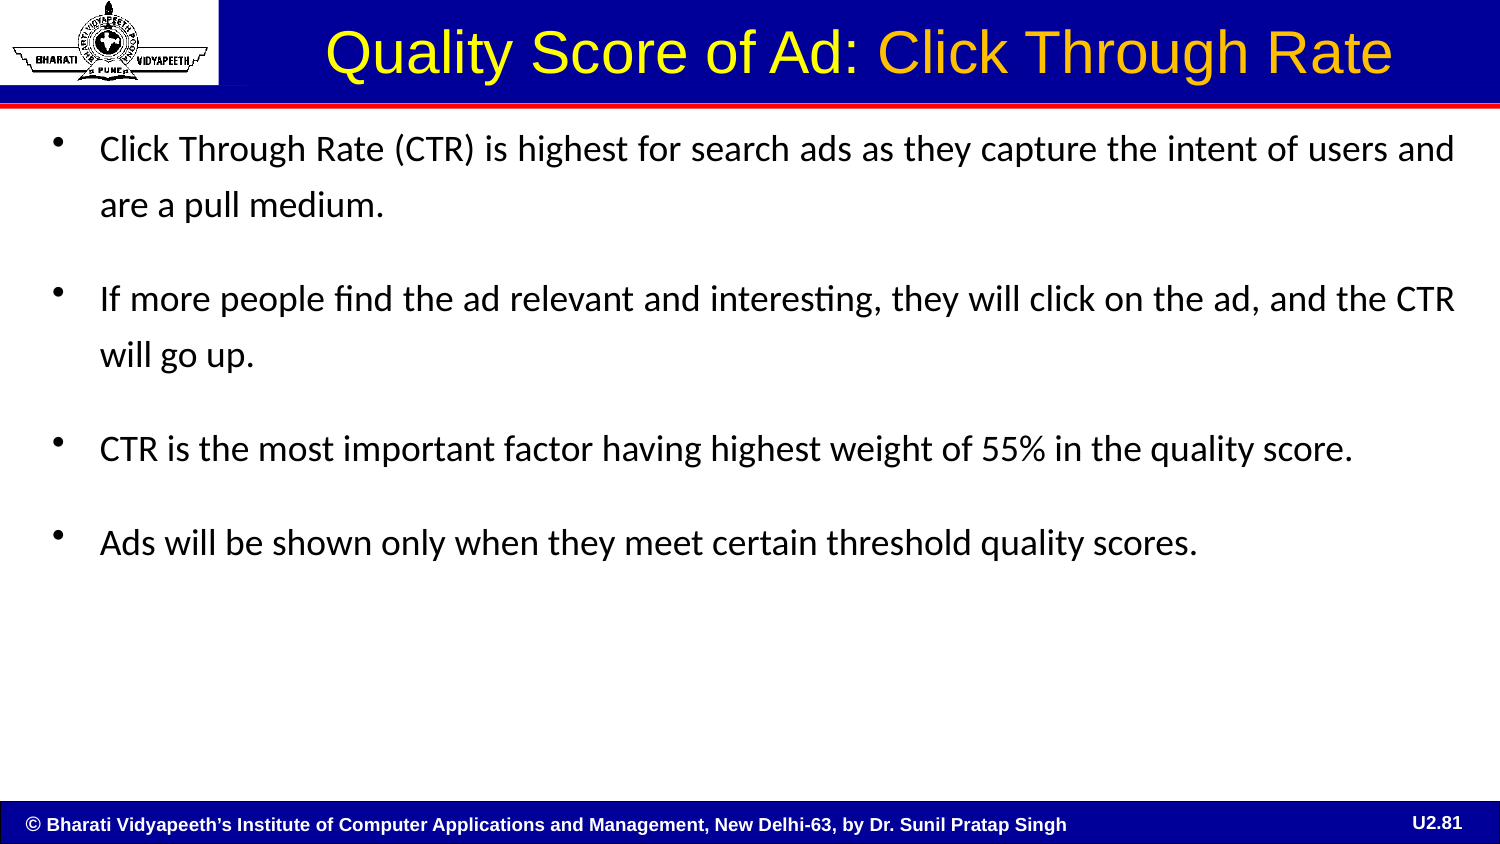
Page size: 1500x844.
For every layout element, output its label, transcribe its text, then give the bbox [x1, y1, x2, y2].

picture [12, 1, 208, 81]
title Quality Score of Ad: Click Through Rate [233, 6, 1488, 89]
list Click Through Rate (CTR) is highest for search ads as they capture the intent of users and are a pull medium. If more people find the ad relevant and interesting, they will click on the ad, and the CTR will go up. CTR is the most important factor having highest weight of 55% in the quality score. Ads will be shown only when they meet certain threshold quality scores. [39, 106, 1470, 802]
